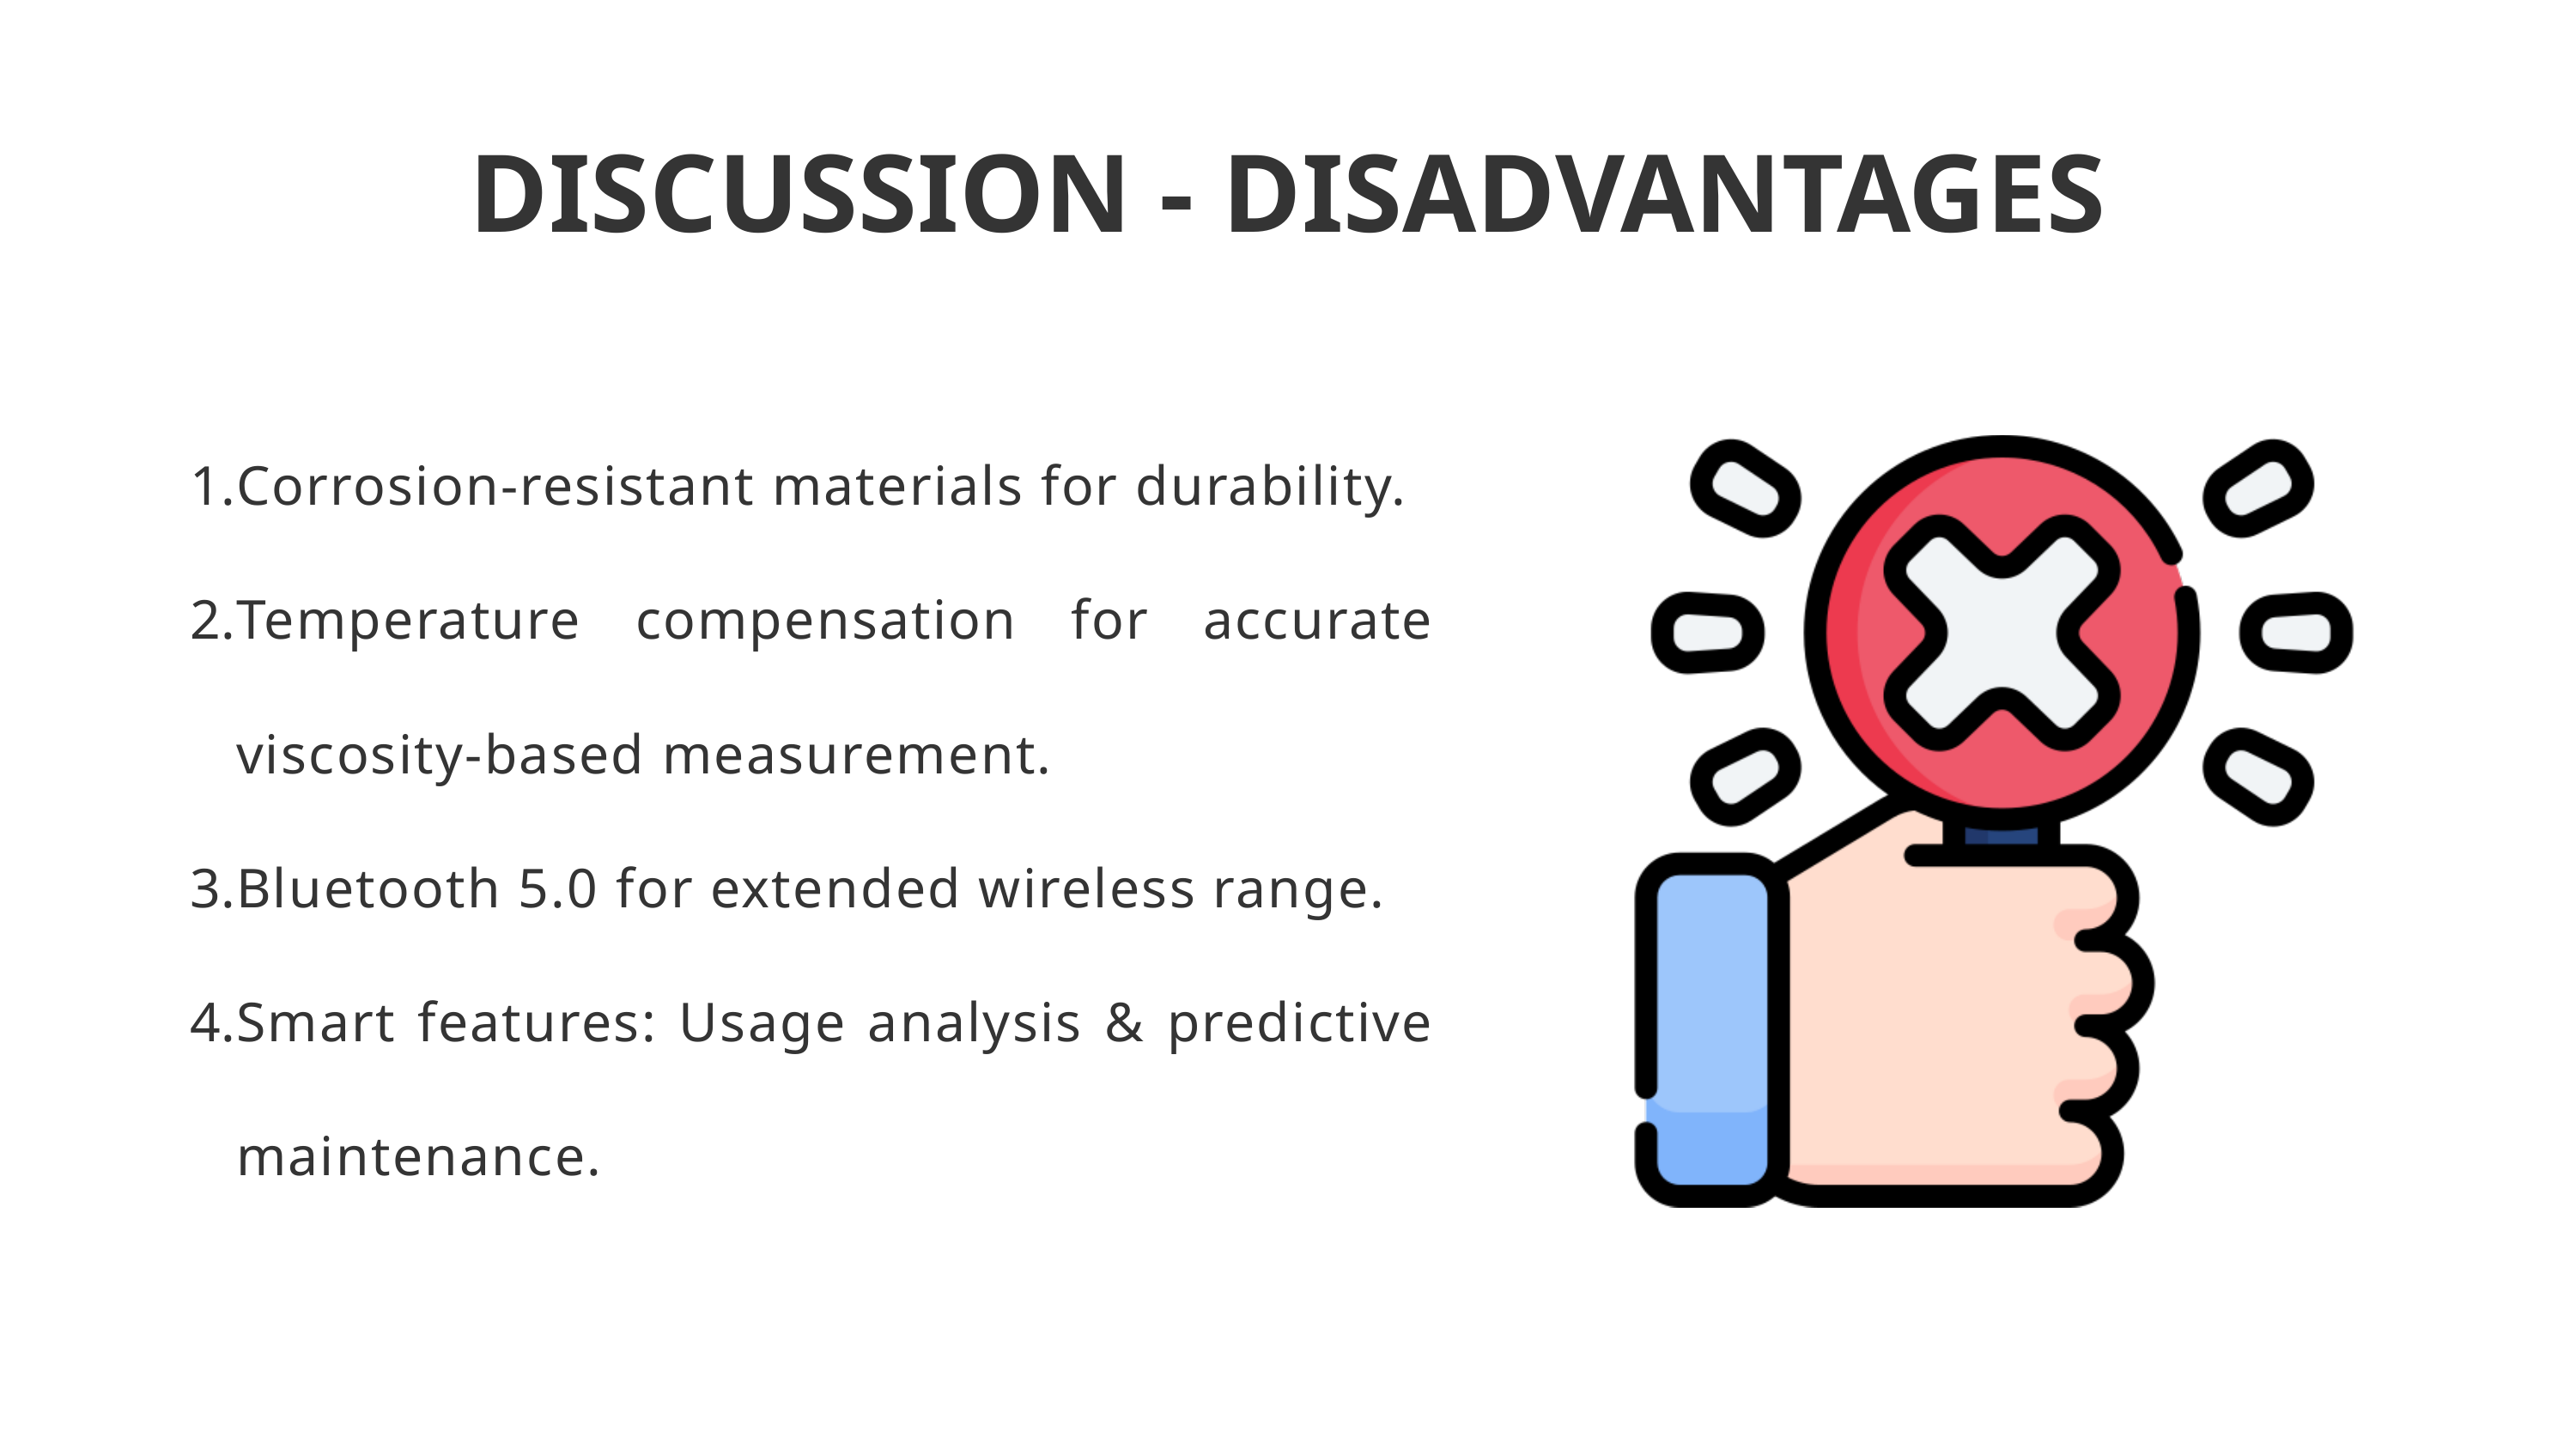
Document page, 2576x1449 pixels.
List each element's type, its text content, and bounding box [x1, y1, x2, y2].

text_box [1607, 435, 2381, 1208]
text_box Corrosion-resistant materials for durability. Temperature compensation for accurate viscosity-based measurement. Bluetooth 5.0 for extended wireless range. Smart features: Usage analysis & predictive maintenance. [144, 381, 1437, 1187]
text_box DISCUSSION - DISADVANTAGES [302, 103, 2274, 254]
